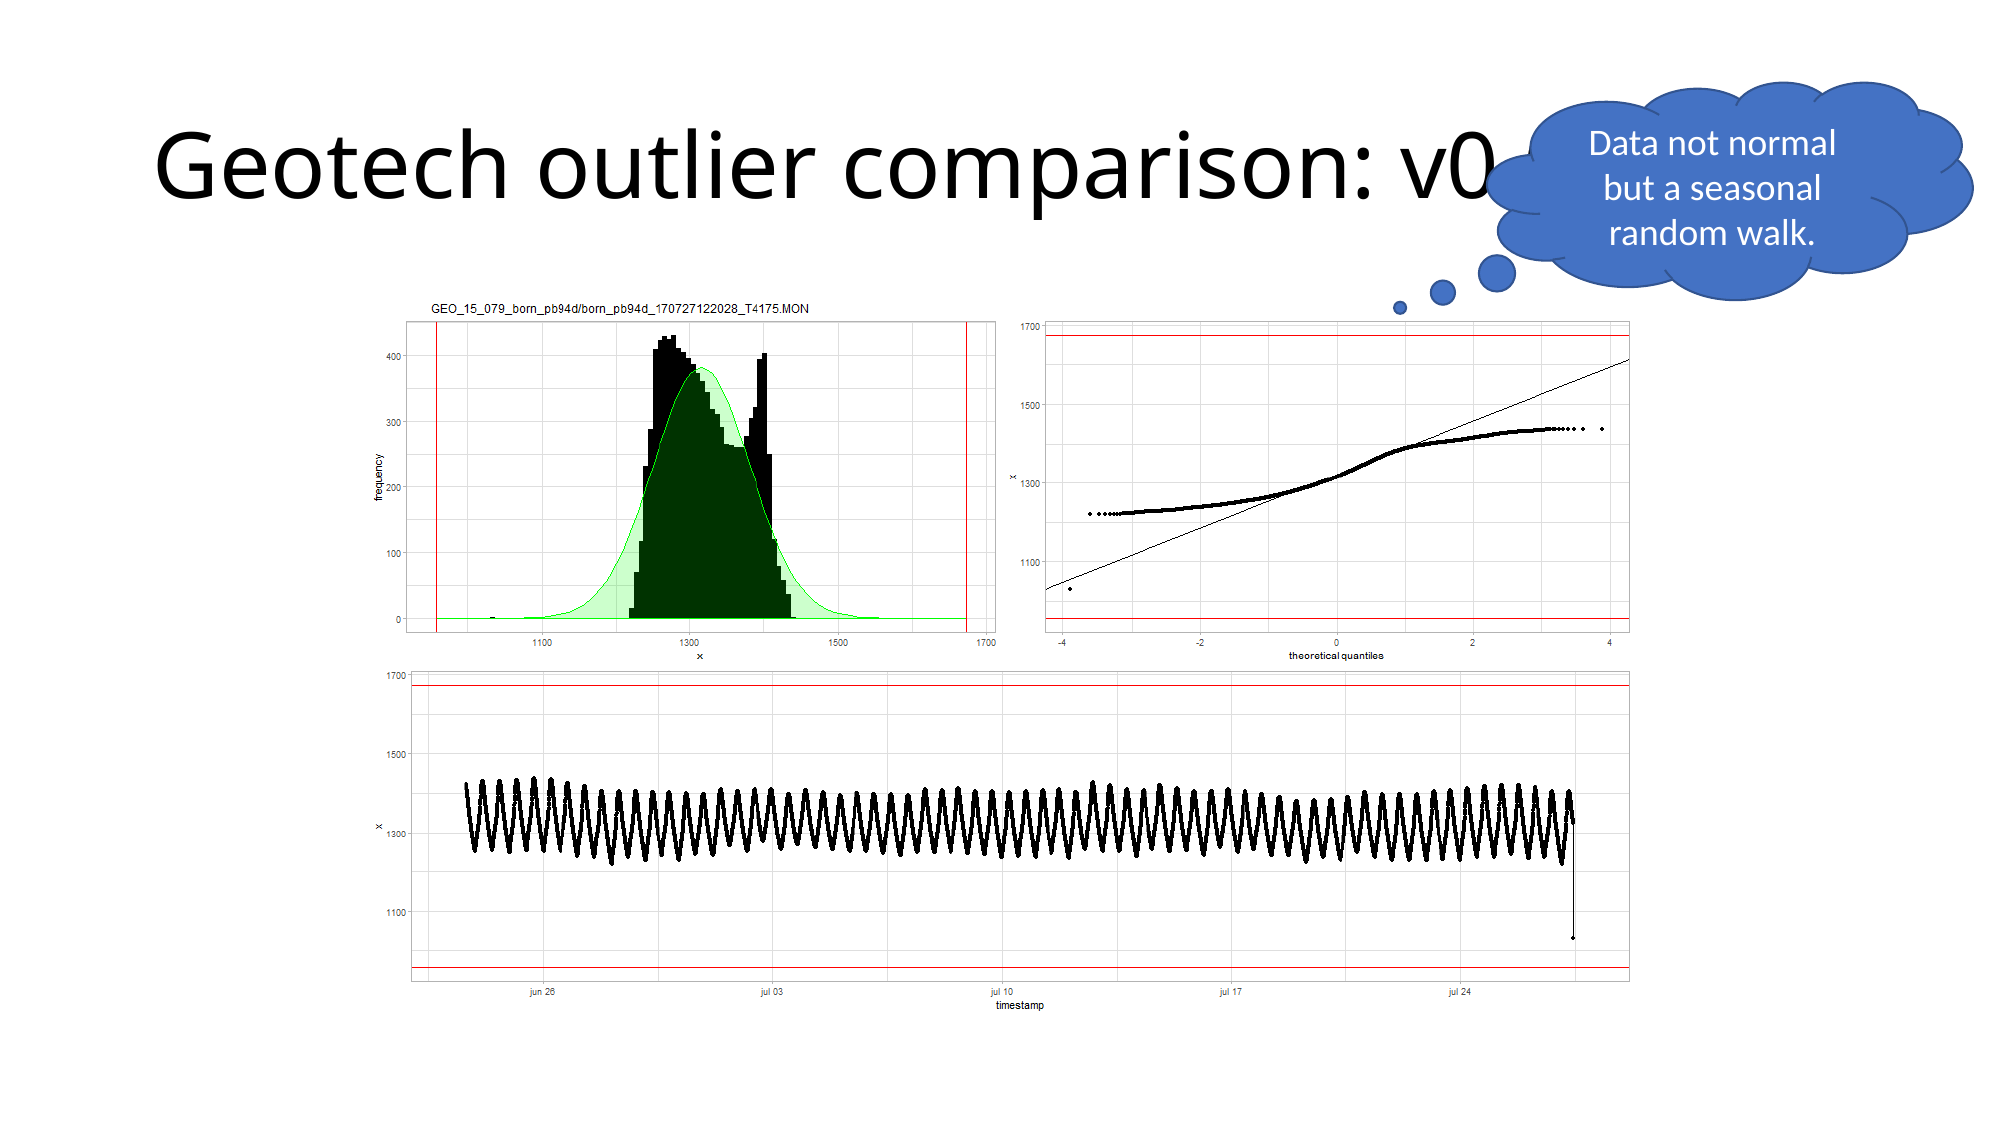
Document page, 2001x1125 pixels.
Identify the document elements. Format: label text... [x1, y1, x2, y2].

title Geotech outlier comparison: v0.01 [137, 59, 1863, 278]
text_box Data not normal but a seasonal random walk. [1485, 81, 1974, 302]
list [367, 299, 1633, 1014]
text_box Data not normal but a seasonal random walk. [1477, 254, 1517, 293]
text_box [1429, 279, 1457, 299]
